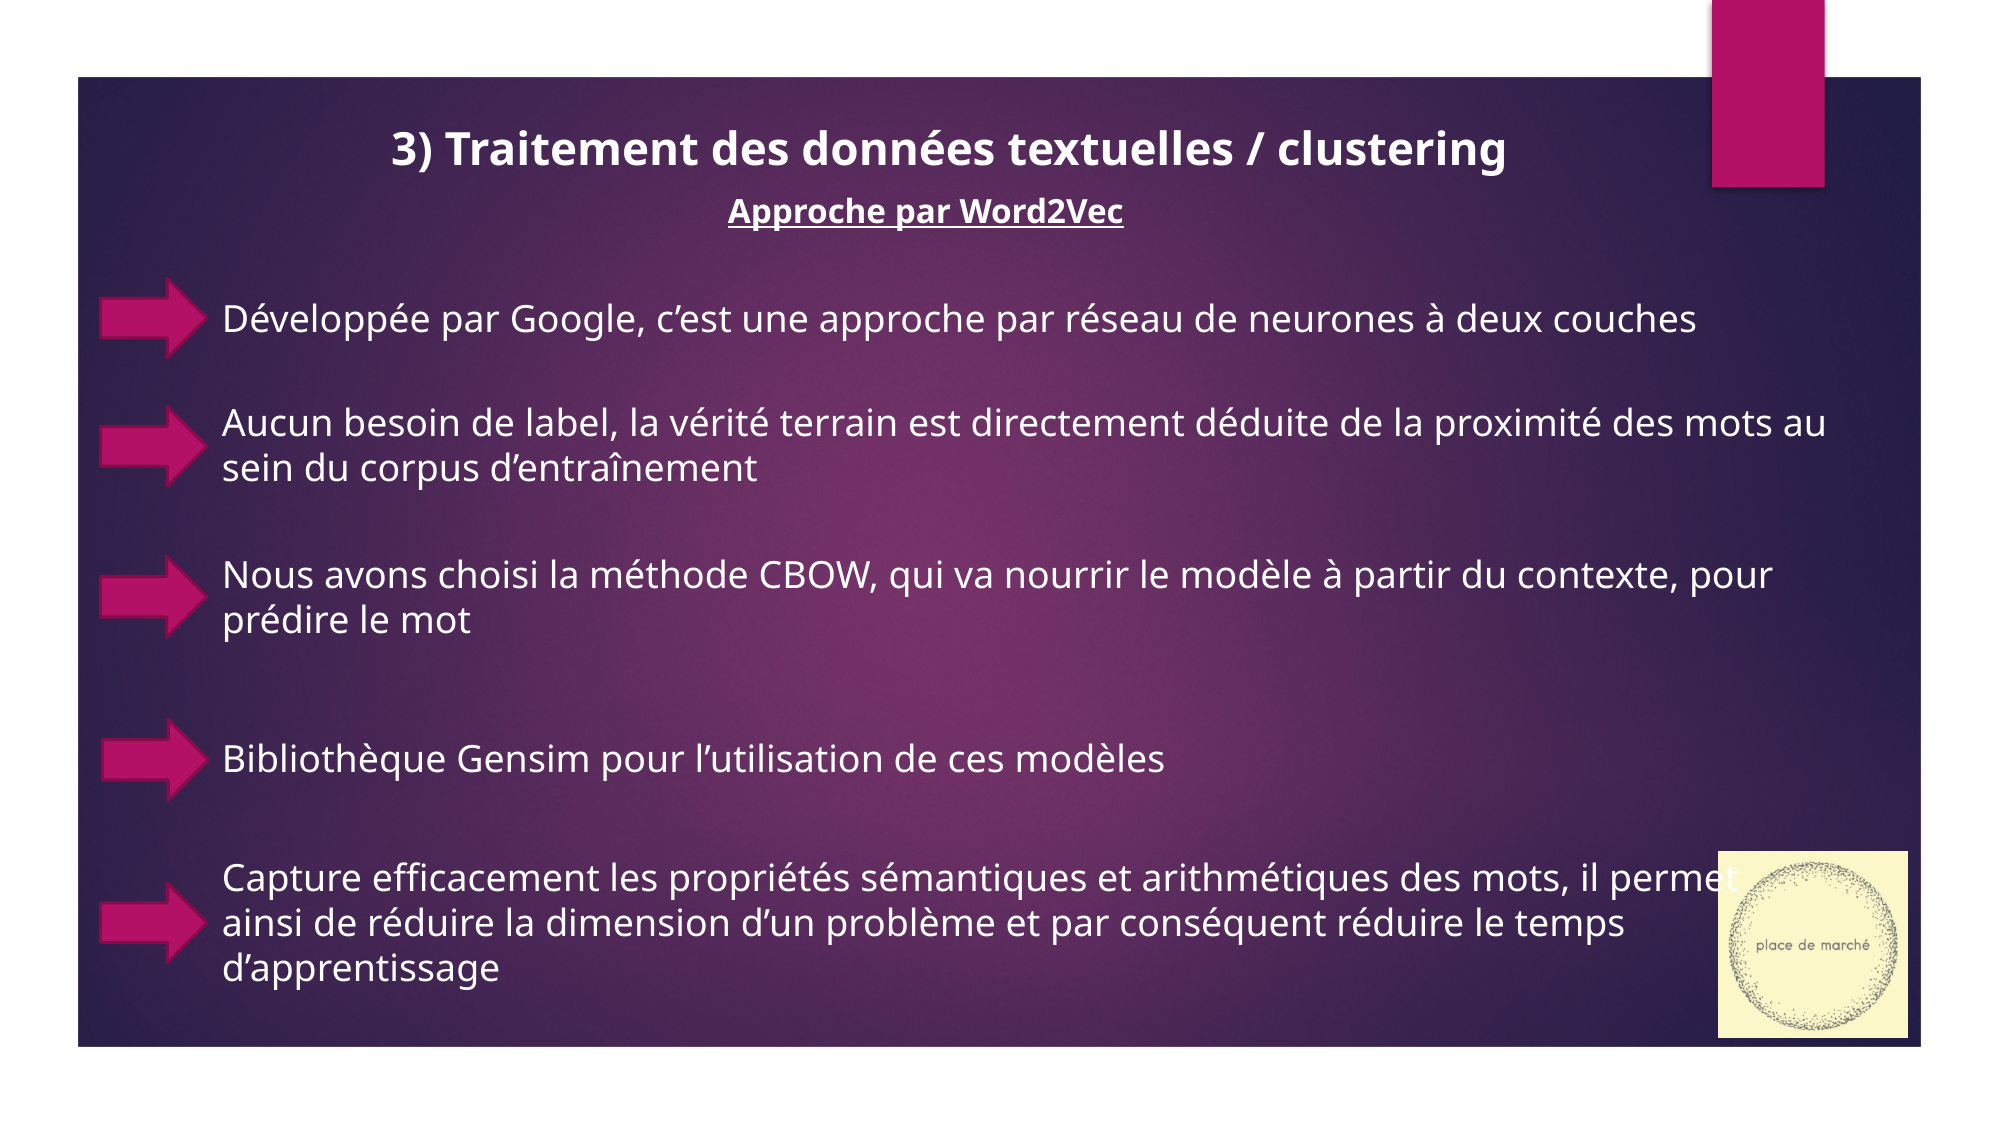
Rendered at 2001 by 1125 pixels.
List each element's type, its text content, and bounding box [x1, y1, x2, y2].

picture [1718, 851, 1908, 1038]
text_box [99, 881, 207, 964]
text_box Capture efficacement les propriétés sémantiques et arithmétiques des mots, il permet ainsi de réduire la dimension d’un problème et par conséquent réduire le temps d’apprentissage [207, 846, 1847, 997]
text_box Aucun besoin de label, la vérité terrain est directement déduite de la proximité des mots au sein du corpus d’entraînement [207, 391, 1847, 497]
text_box [99, 276, 207, 360]
text_box [100, 717, 207, 802]
text_box [99, 554, 207, 639]
text_box 3) Traitement des données textuelles / clustering [206, 111, 1693, 182]
text_box Bibliothèque Gensim pour l’utilisation de ces modèles [207, 727, 1847, 787]
text_box Développée par Google, c’est une approche par réseau de neurones à deux couches [207, 287, 1847, 348]
text_box Nous avons choisi la méthode CBOW, qui va nourrir le modèle à partir du contexte, pour prédire le mot [207, 543, 1847, 649]
text_box Approche par Word2Vec [307, 182, 1545, 238]
text_box [99, 405, 207, 488]
